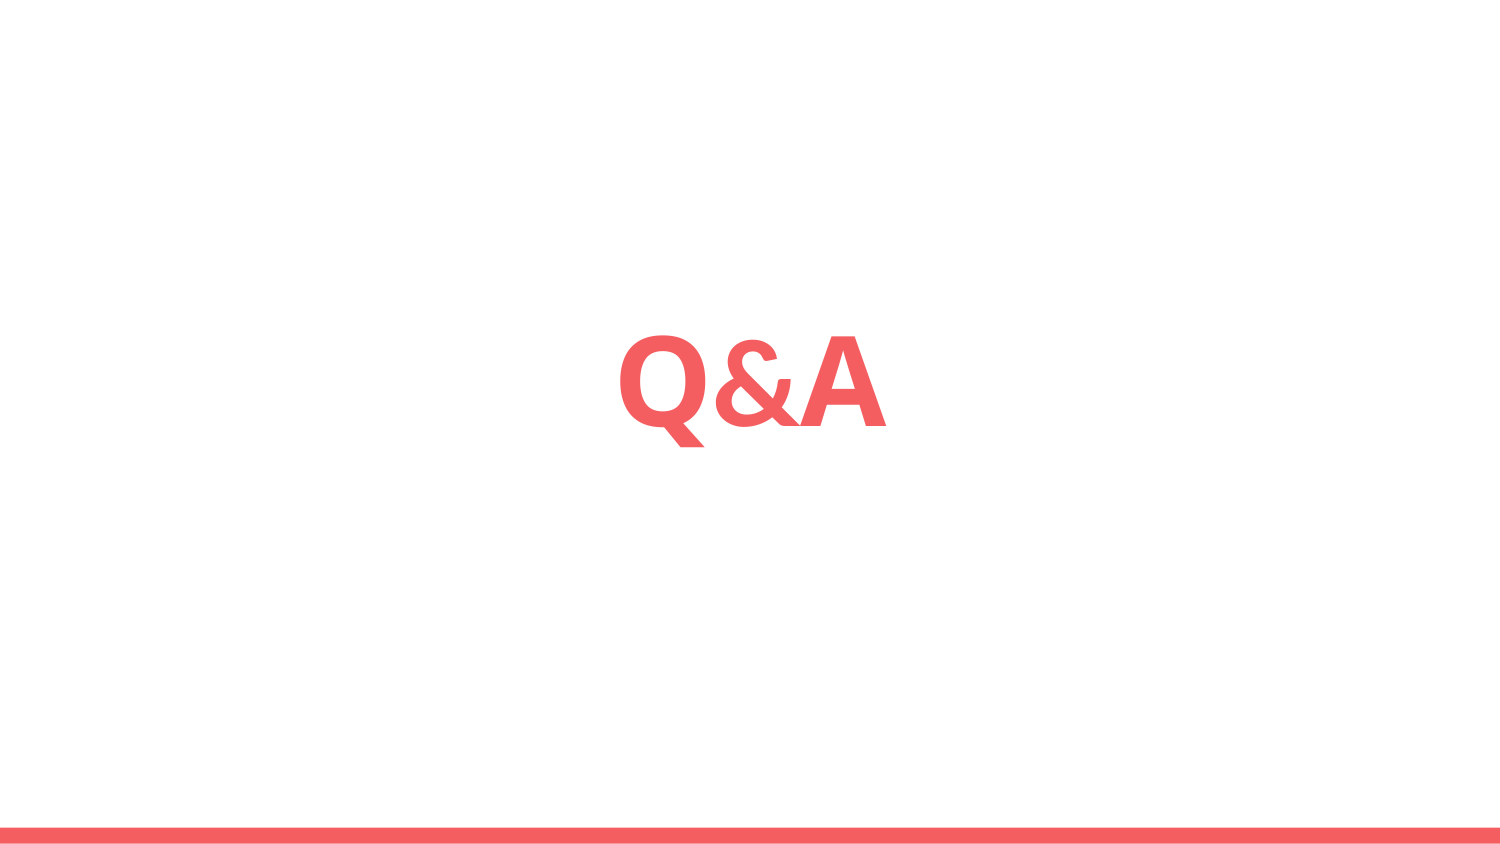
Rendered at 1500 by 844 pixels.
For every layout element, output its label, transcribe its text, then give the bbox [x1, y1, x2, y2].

title Q&A [51, 202, 1449, 467]
